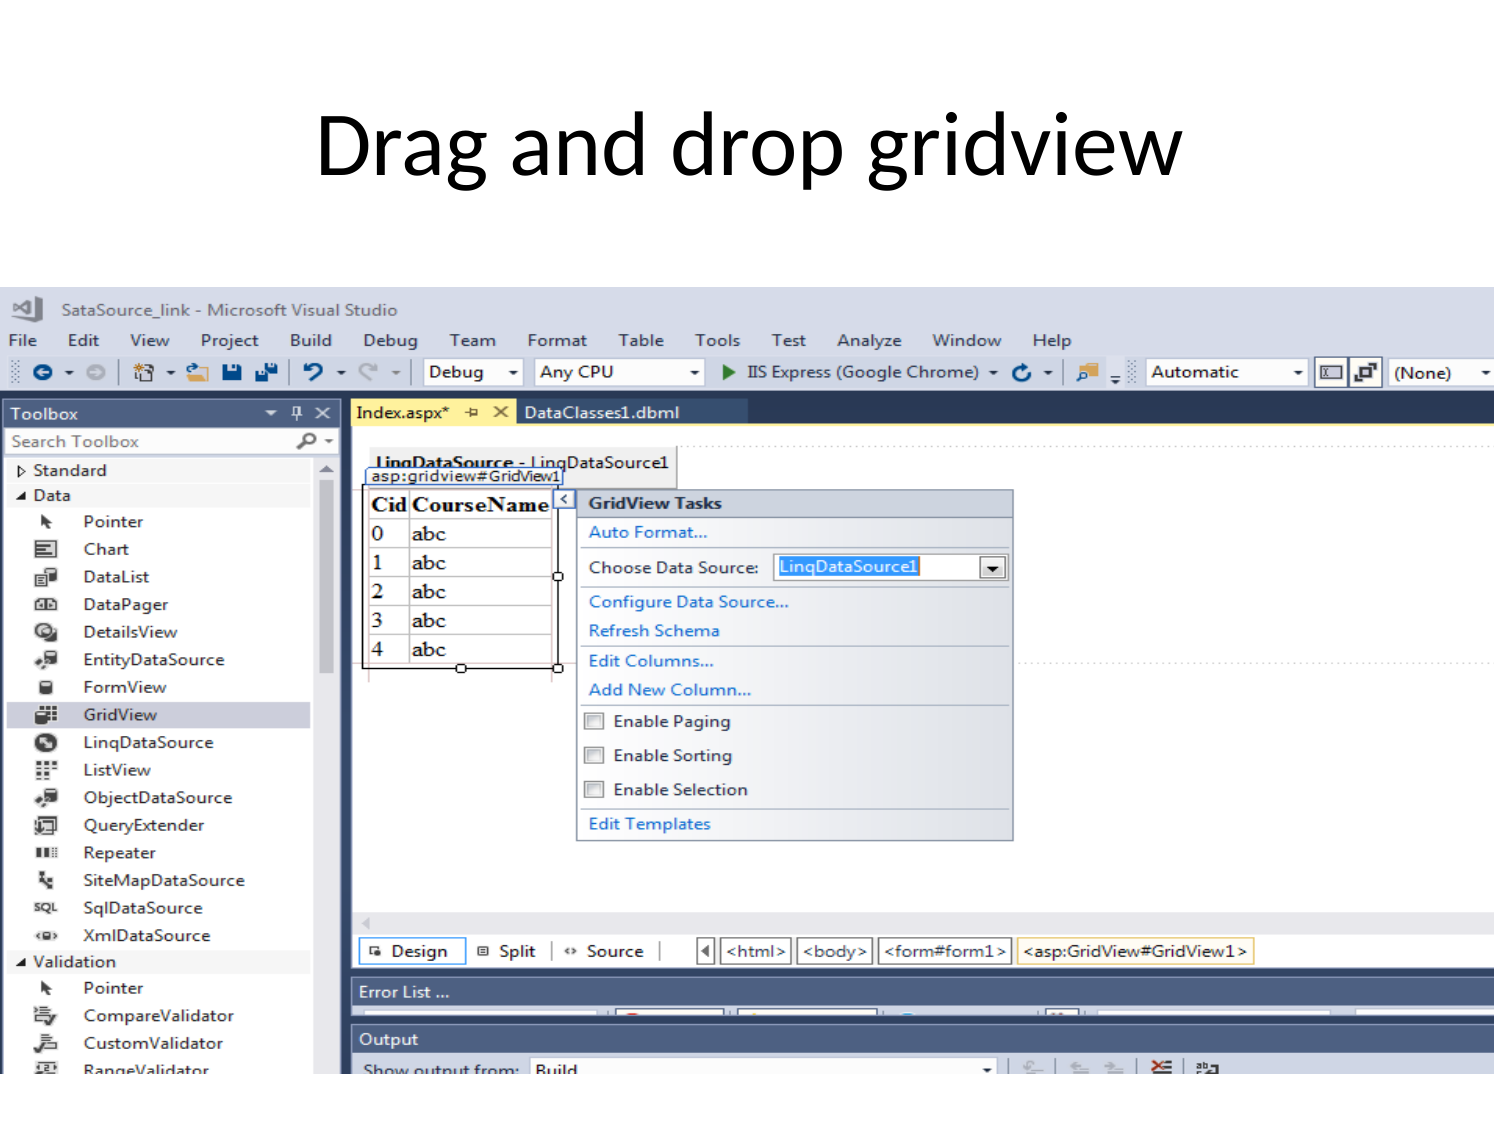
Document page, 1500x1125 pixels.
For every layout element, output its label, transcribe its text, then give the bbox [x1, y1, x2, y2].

title Drag and drop gridview [75, 45, 1425, 233]
picture [0, 287, 1495, 1074]
